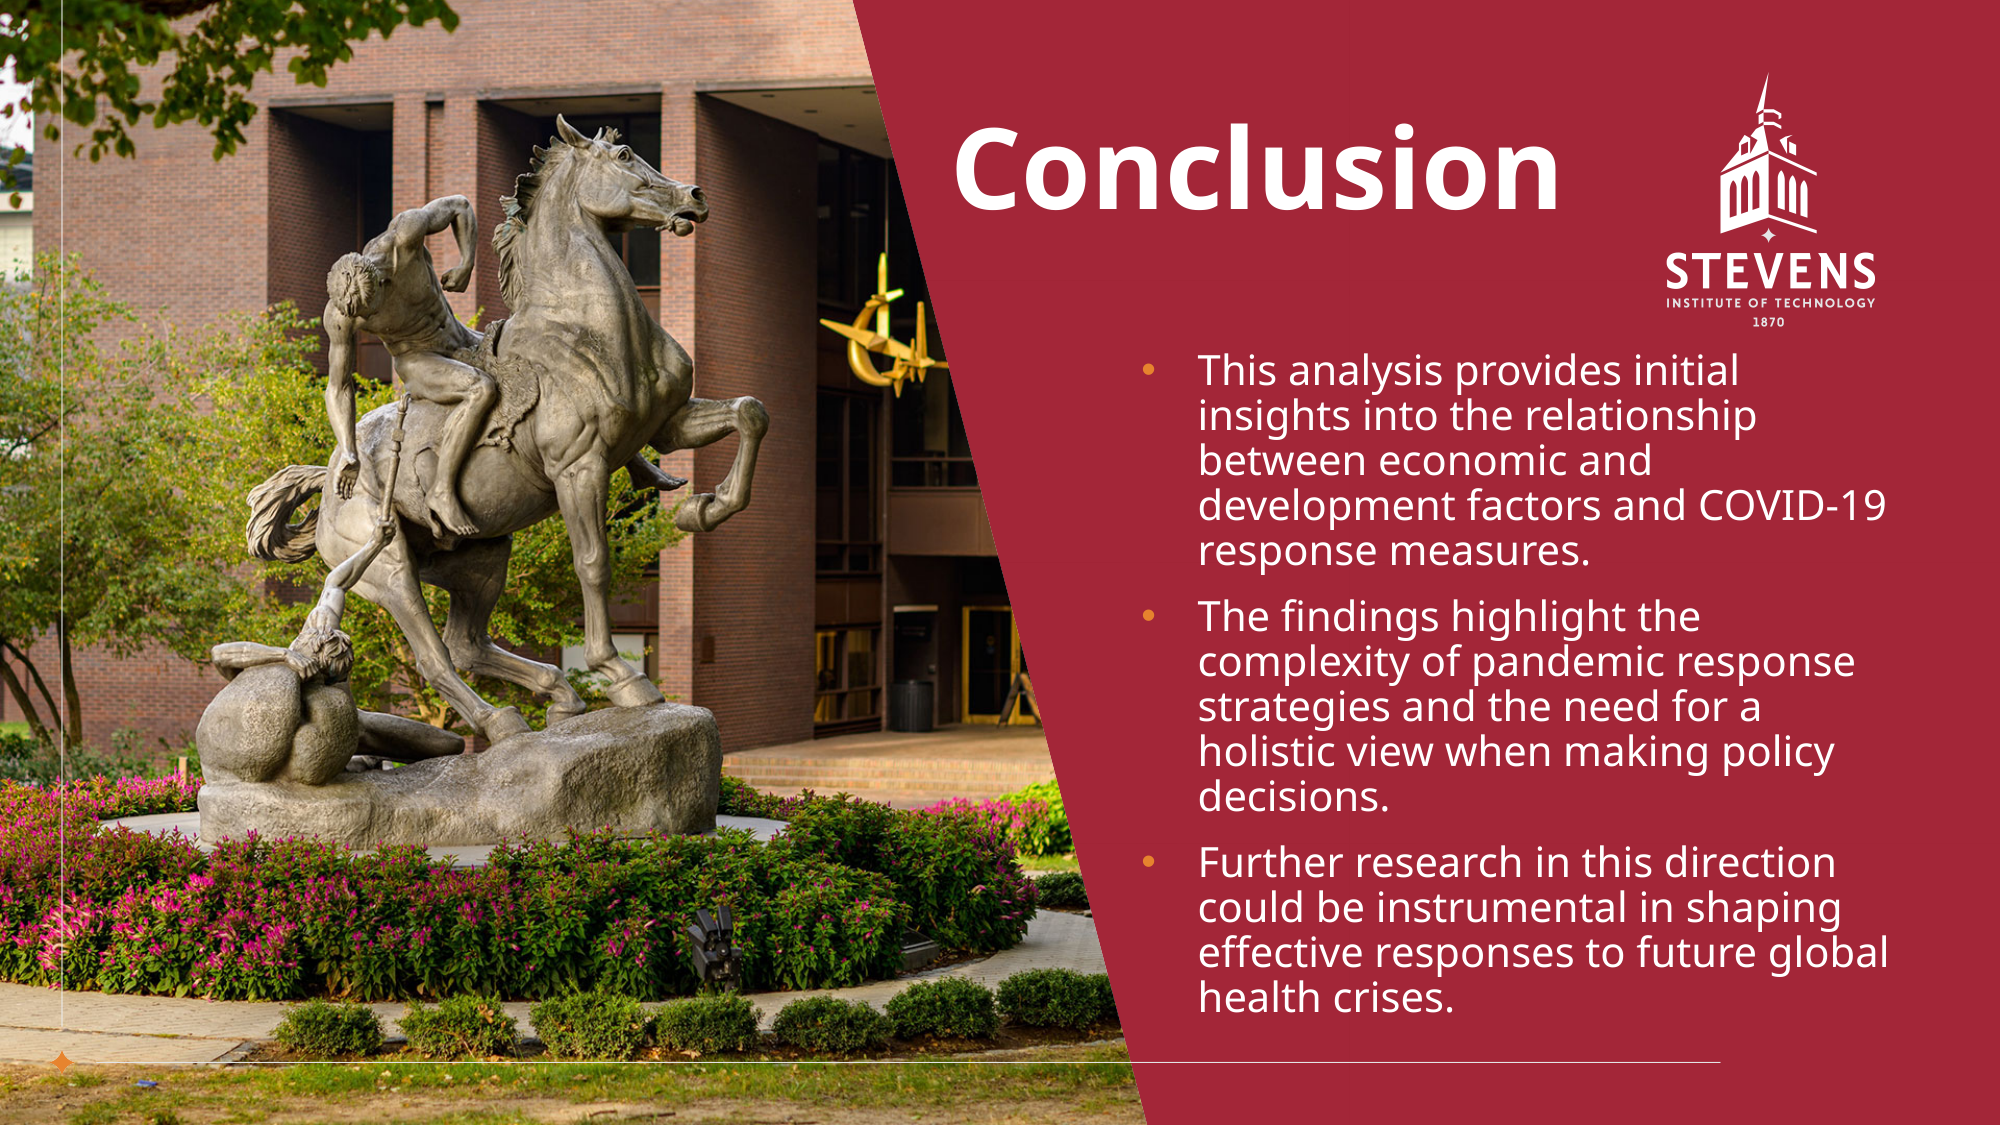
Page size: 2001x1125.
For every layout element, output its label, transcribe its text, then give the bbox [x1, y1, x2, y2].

picture [0, 0, 2000, 1125]
title Conclusion [930, 36, 1610, 242]
subtitle This analysis provides initial insights into the relationship between economic and development factors and COVID-19 response measures. The findings highlight the complexity of pandemic response strategies and the need for a holistic view when making policy decisions. Further research in this direction could be instrumental in shaping effective responses to future global health crises. [1126, 341, 1919, 1010]
